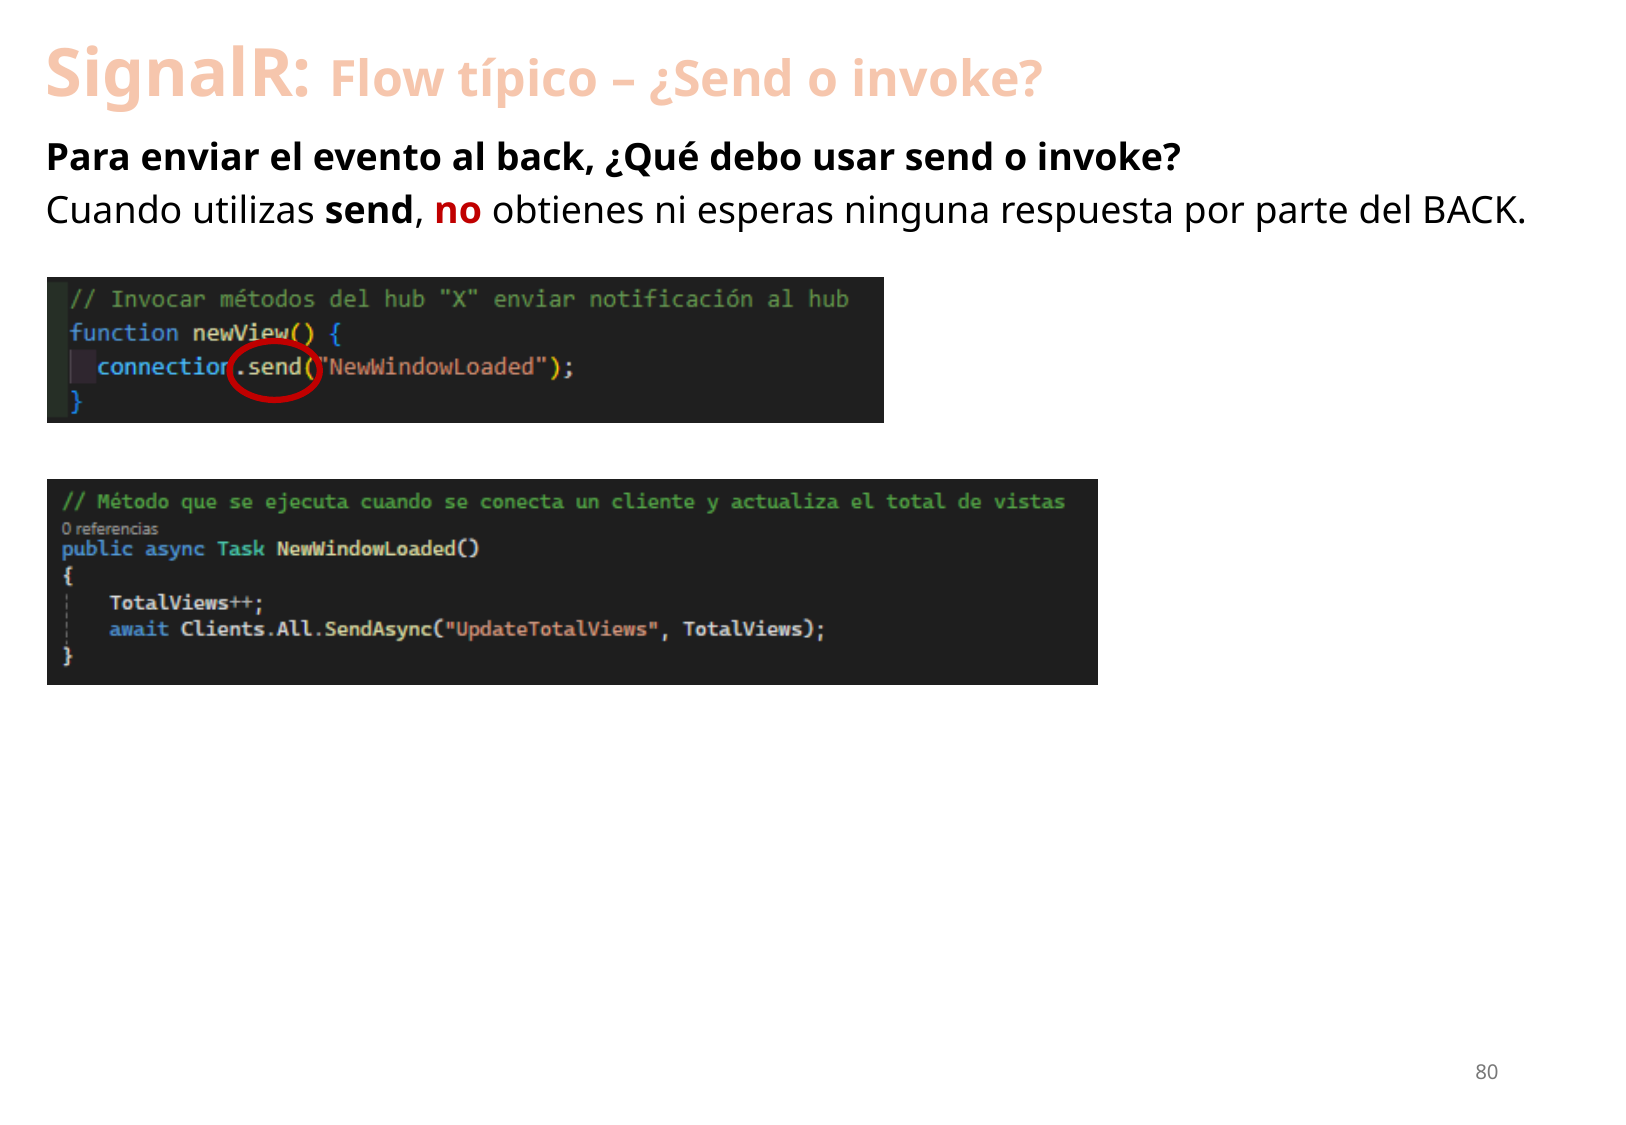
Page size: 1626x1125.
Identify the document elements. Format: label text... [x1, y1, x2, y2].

text_box Para enviar el evento al back, ¿Qué debo usar send o invoke? [30, 125, 1394, 186]
slide_number 80 [1147, 1042, 1514, 1103]
text_box SignalR: Flow típico – ¿Send o invoke? [30, 22, 1331, 117]
picture [46, 478, 1099, 686]
picture [46, 276, 884, 424]
text_box Cuando utilizas send, no obtienes ni esperas ninguna respuesta por parte del BACK. [30, 178, 1559, 239]
